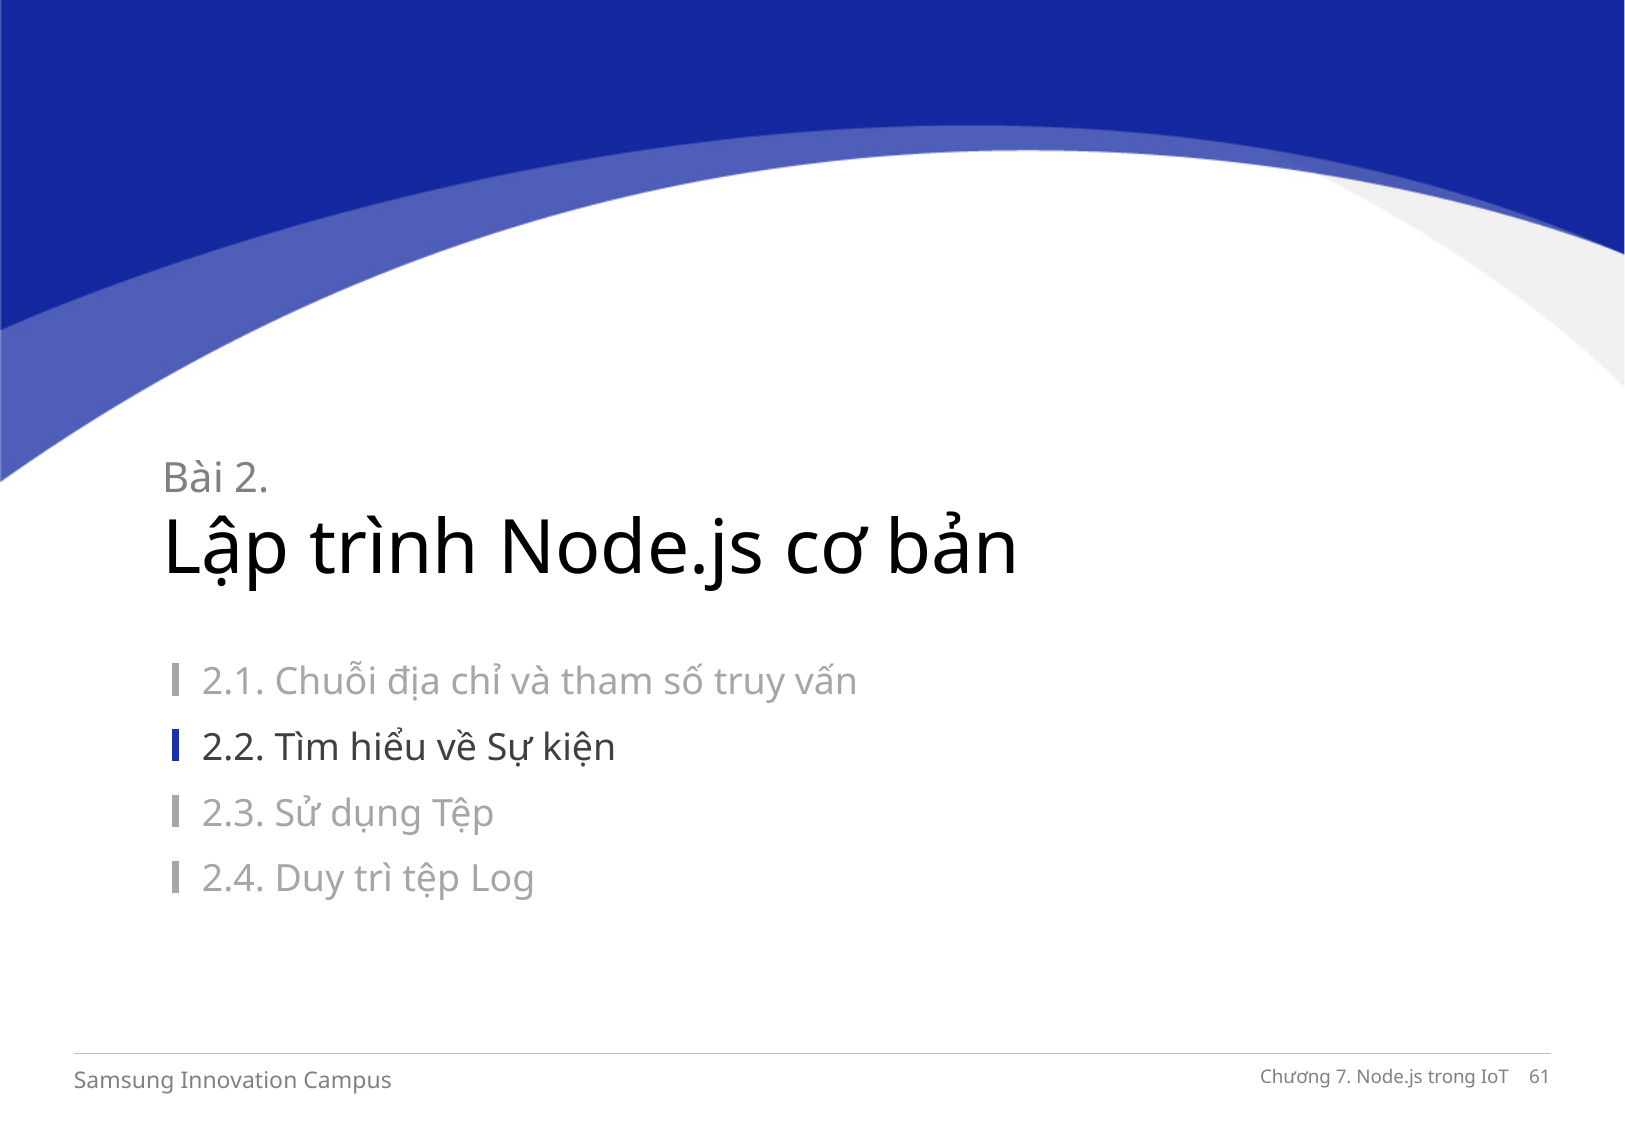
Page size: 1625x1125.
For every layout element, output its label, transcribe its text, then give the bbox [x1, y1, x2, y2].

text_box 2.1. Chuỗi địa chỉ và tham số truy vấn 2.2. Tìm hiểu về Sự kiện 2.3. Sử dụng Tệp 2.4. Duy trì tệp Log [172, 656, 1382, 900]
text_box Lập trình Node.js cơ bản [161, 497, 1532, 590]
text_box Bài 2. [161, 450, 1062, 502]
picture [0, 0, 1625, 1125]
